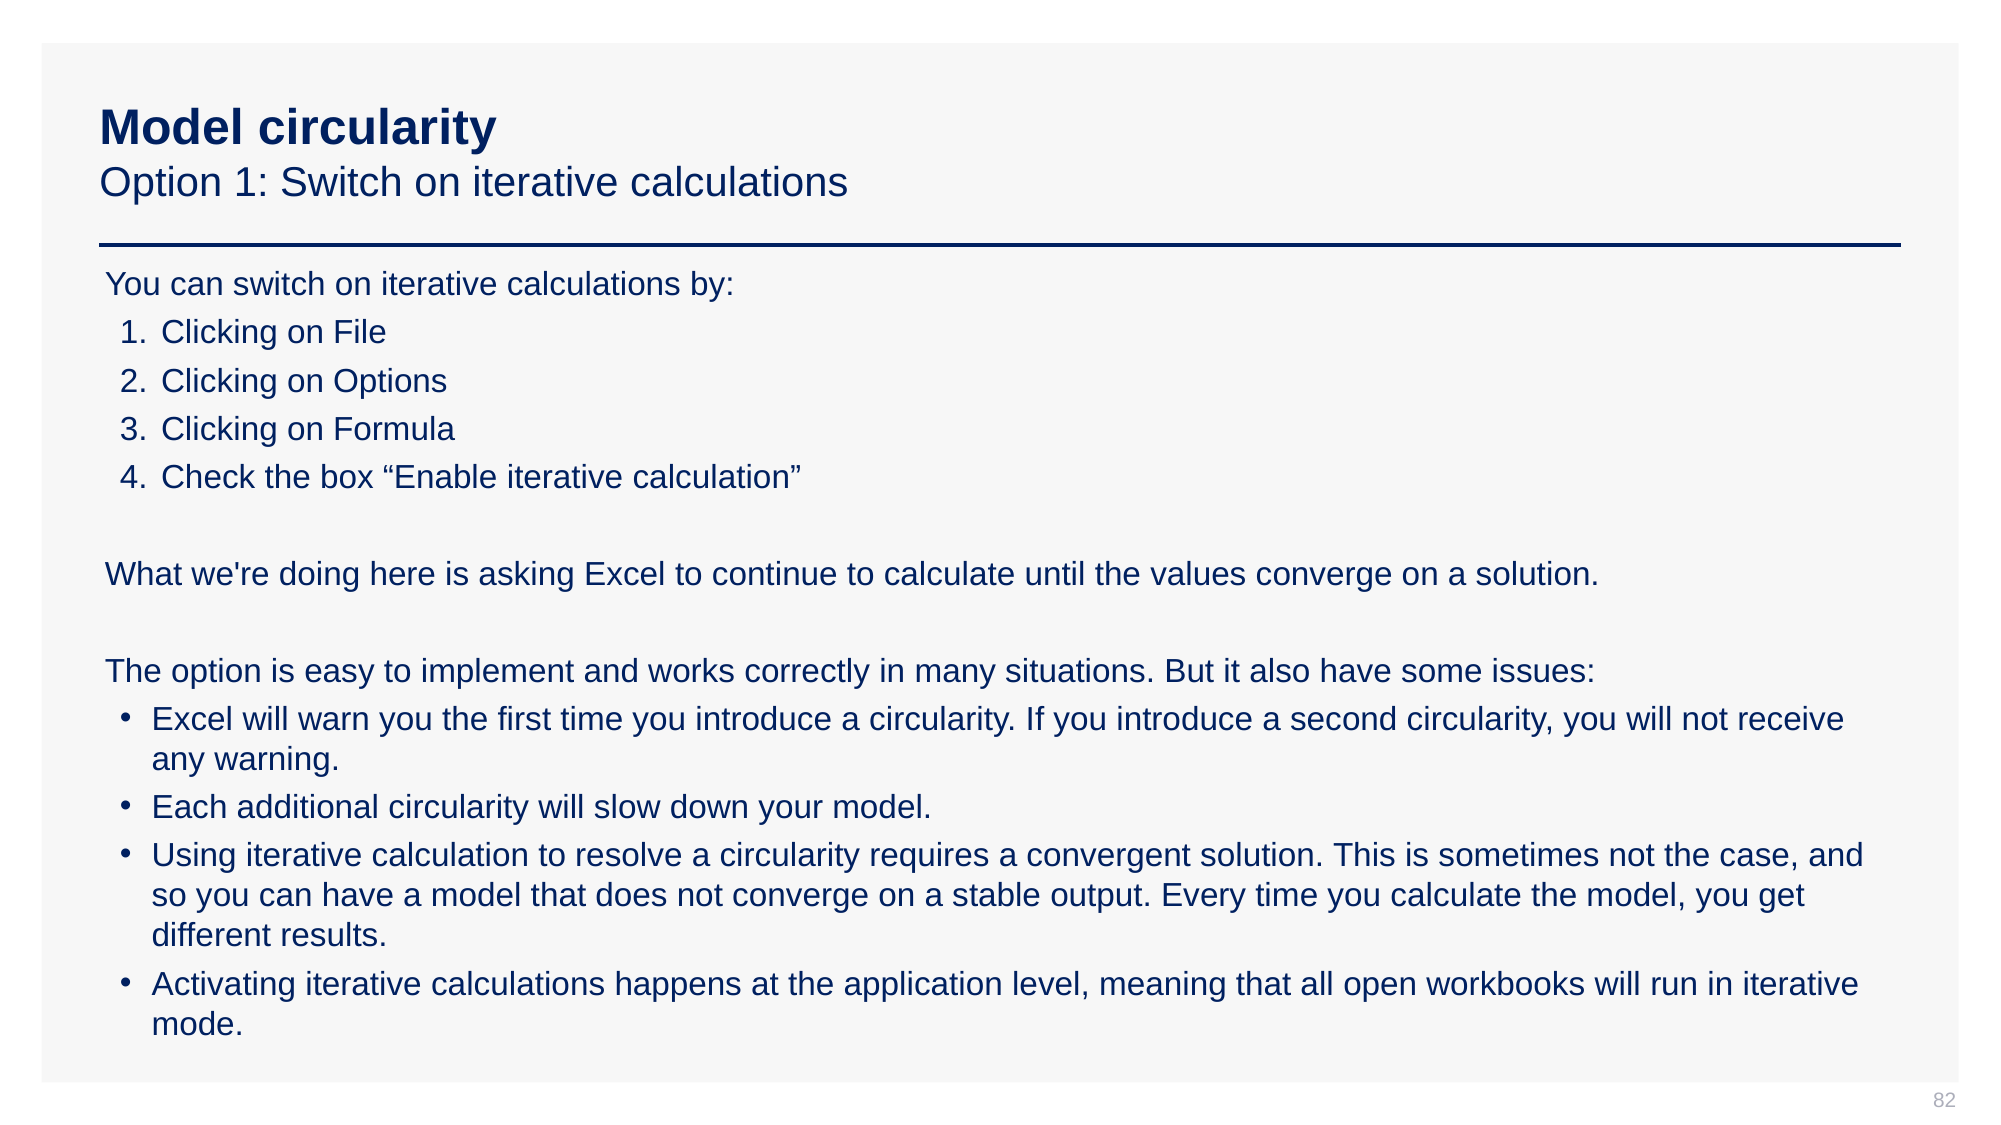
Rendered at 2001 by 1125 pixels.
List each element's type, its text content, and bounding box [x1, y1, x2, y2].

title Model circularity Option 1: Switch on iterative calculations [84, 59, 1901, 239]
slide_number 82 [1506, 1088, 1957, 1119]
text_box You can switch on iterative calculations by: Clicking on File Clicking on Options Clicking on Formula Check the box “Enable iterative calculation” What we're doing here is asking Excel to continue to calculate until the values converge on a solution. The option is easy to implement and works correctly in many situations. But it also have some issues: Excel will warn you the first time you introduce a circularity. If you introduce a second circularity, you will not receive any warning. Each additional circularity will slow down your model. Using iterative calculation to resolve a circularity requires a convergent solution. This is sometimes not the case, and so you can have a model that does not converge on a stable output. Every time you calculate the model, you get different results. Activating iterative calculations happens at the application level, meaning that all open workbooks will run in iterative mode. [90, 254, 1891, 1049]
